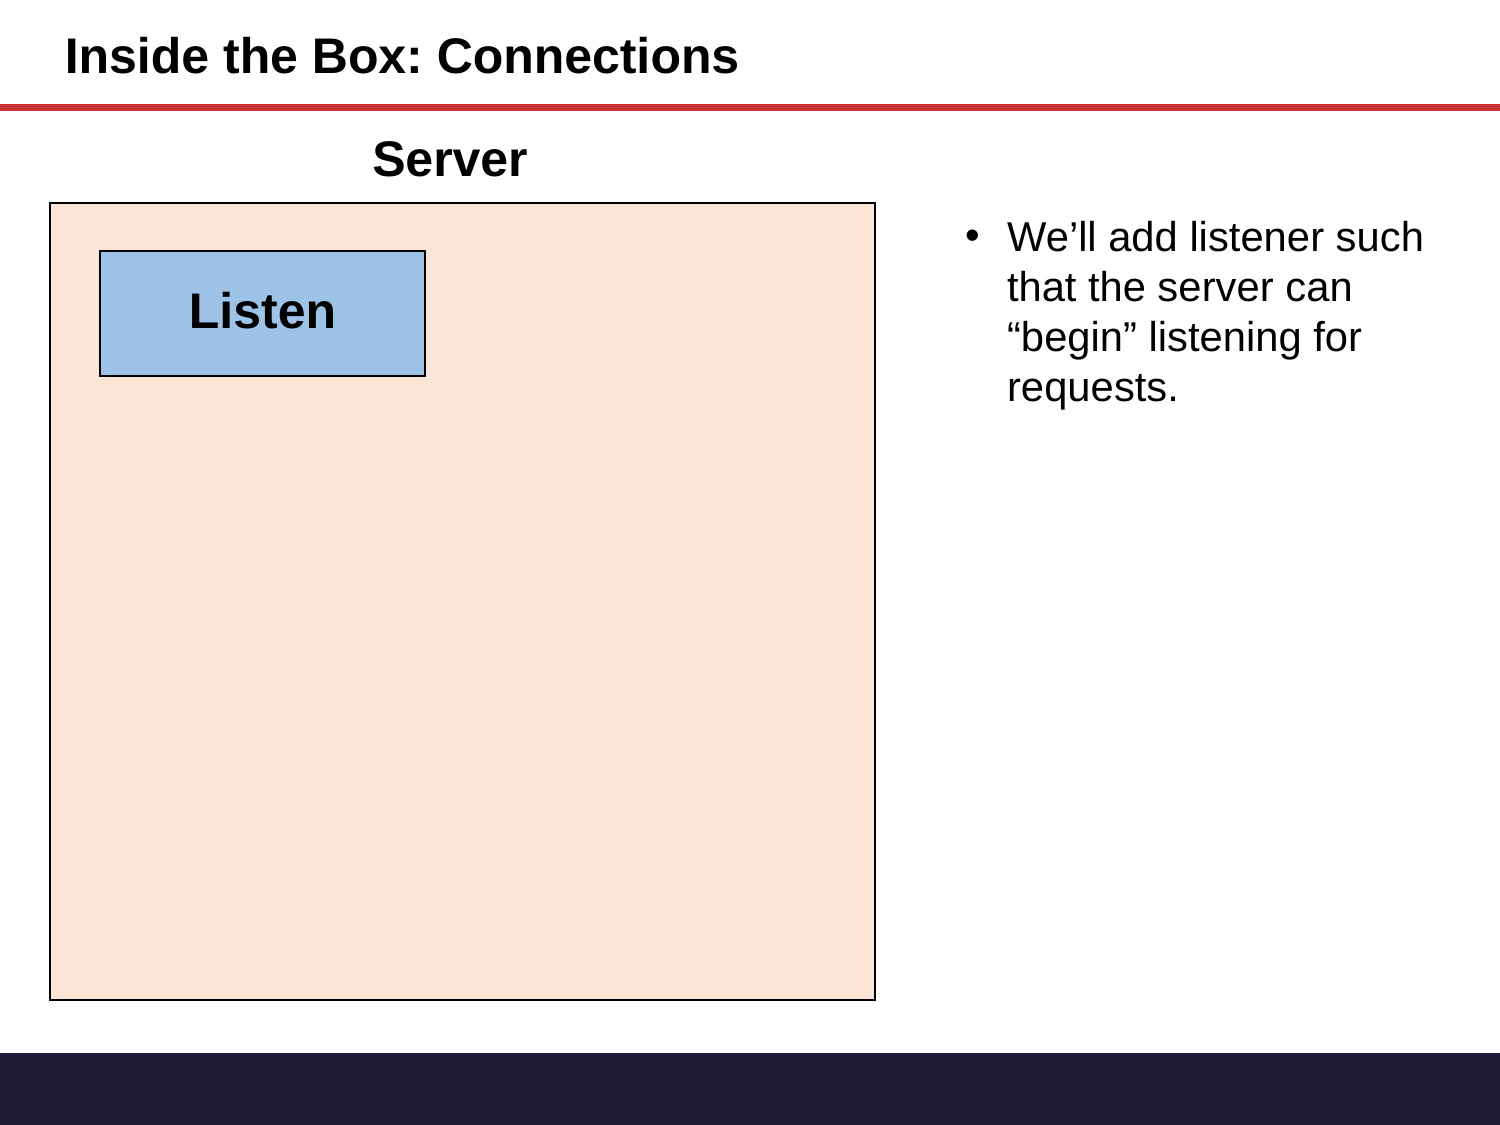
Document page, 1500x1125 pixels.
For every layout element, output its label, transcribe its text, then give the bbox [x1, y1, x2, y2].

text_box Listen [0, 271, 543, 356]
text_box Server [169, 118, 731, 203]
text_box [99, 250, 426, 271]
text_box [99, 356, 426, 377]
text_box Inside the Box: Connections [50, 16, 913, 91]
text_box [49, 202, 876, 1001]
text_box We’ll add listener such that the server can “begin” listening for requests. [949, 202, 1463, 427]
